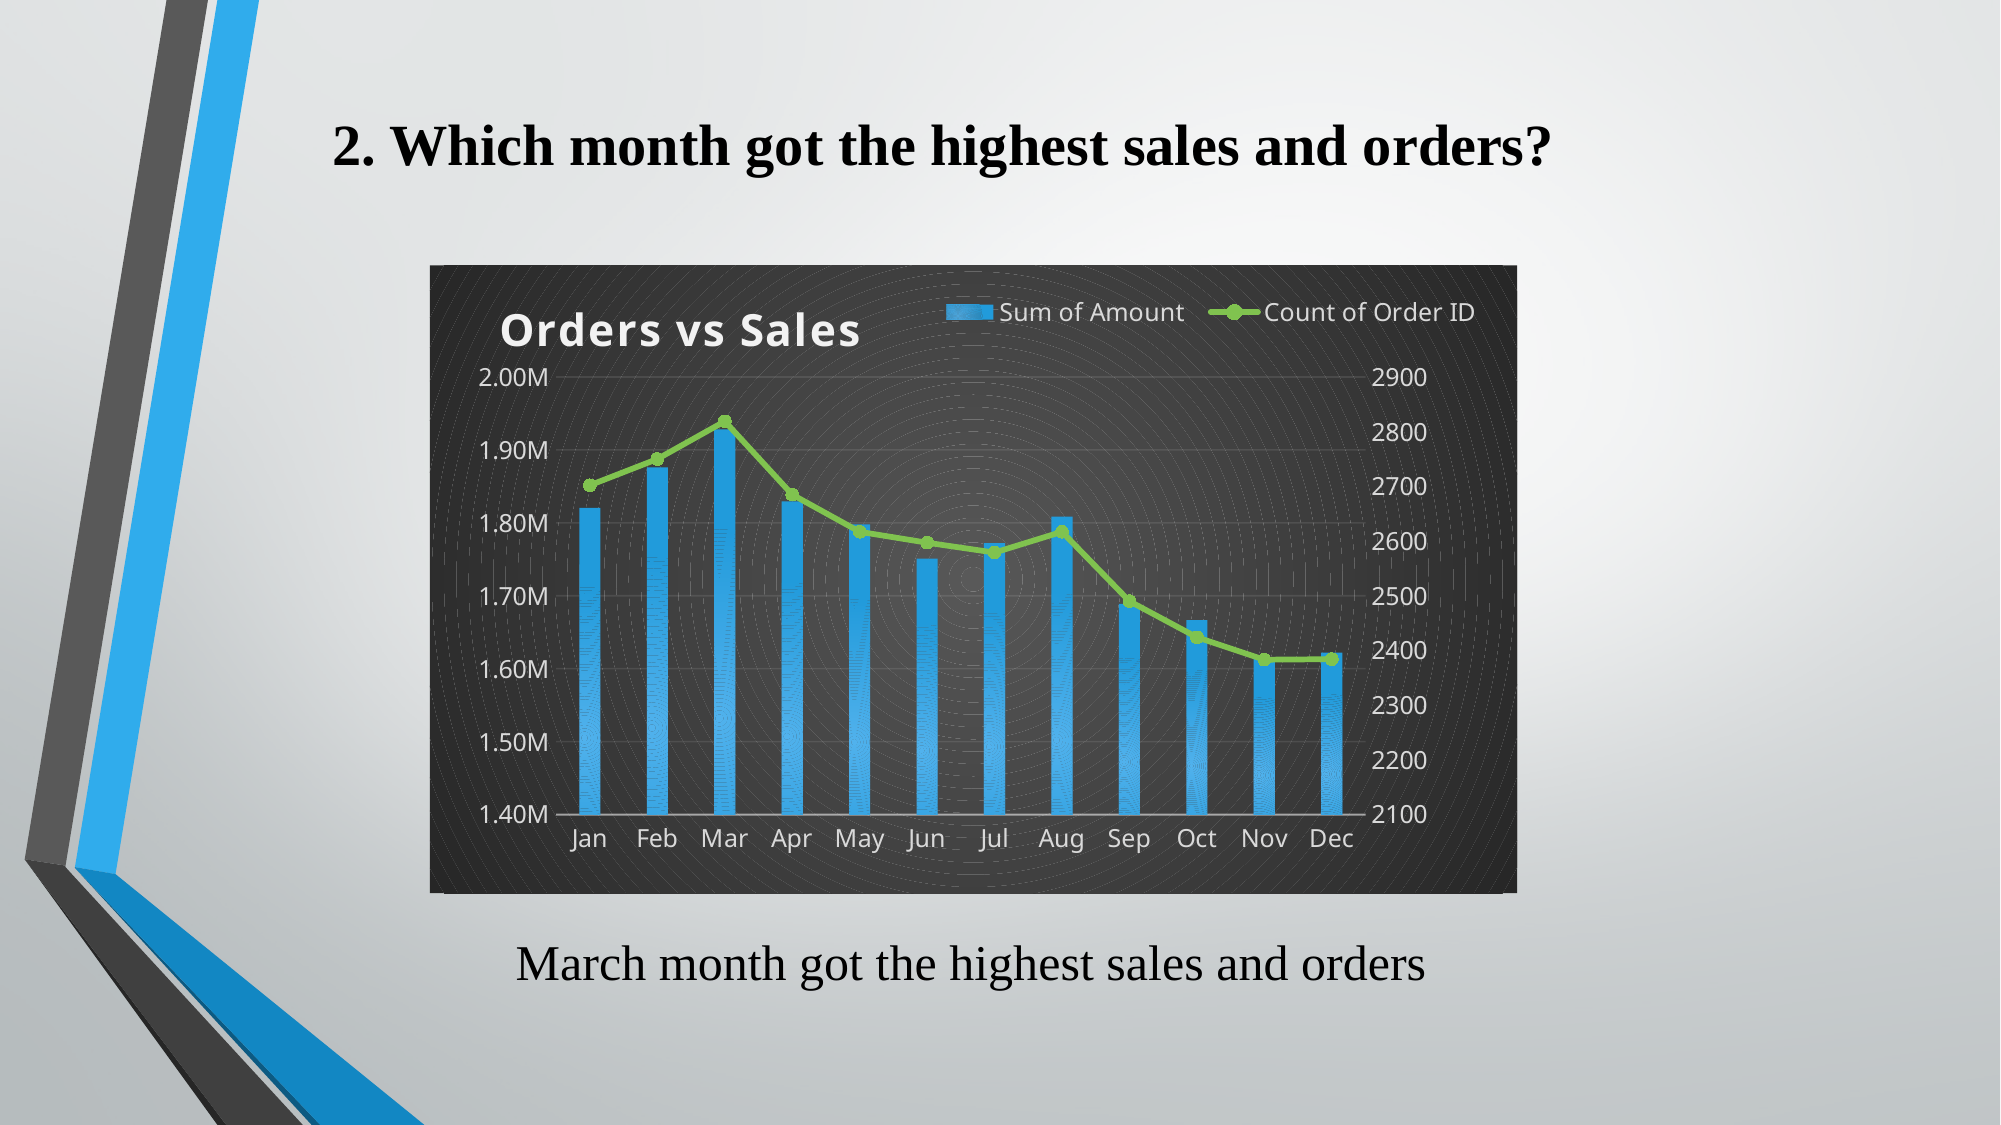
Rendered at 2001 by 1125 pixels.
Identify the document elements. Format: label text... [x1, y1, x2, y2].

list March month got the highest sales and orders [149, 485, 1793, 998]
chart [429, 265, 1518, 894]
title 2. Which month got the highest sales and orders? [112, 99, 1775, 241]
